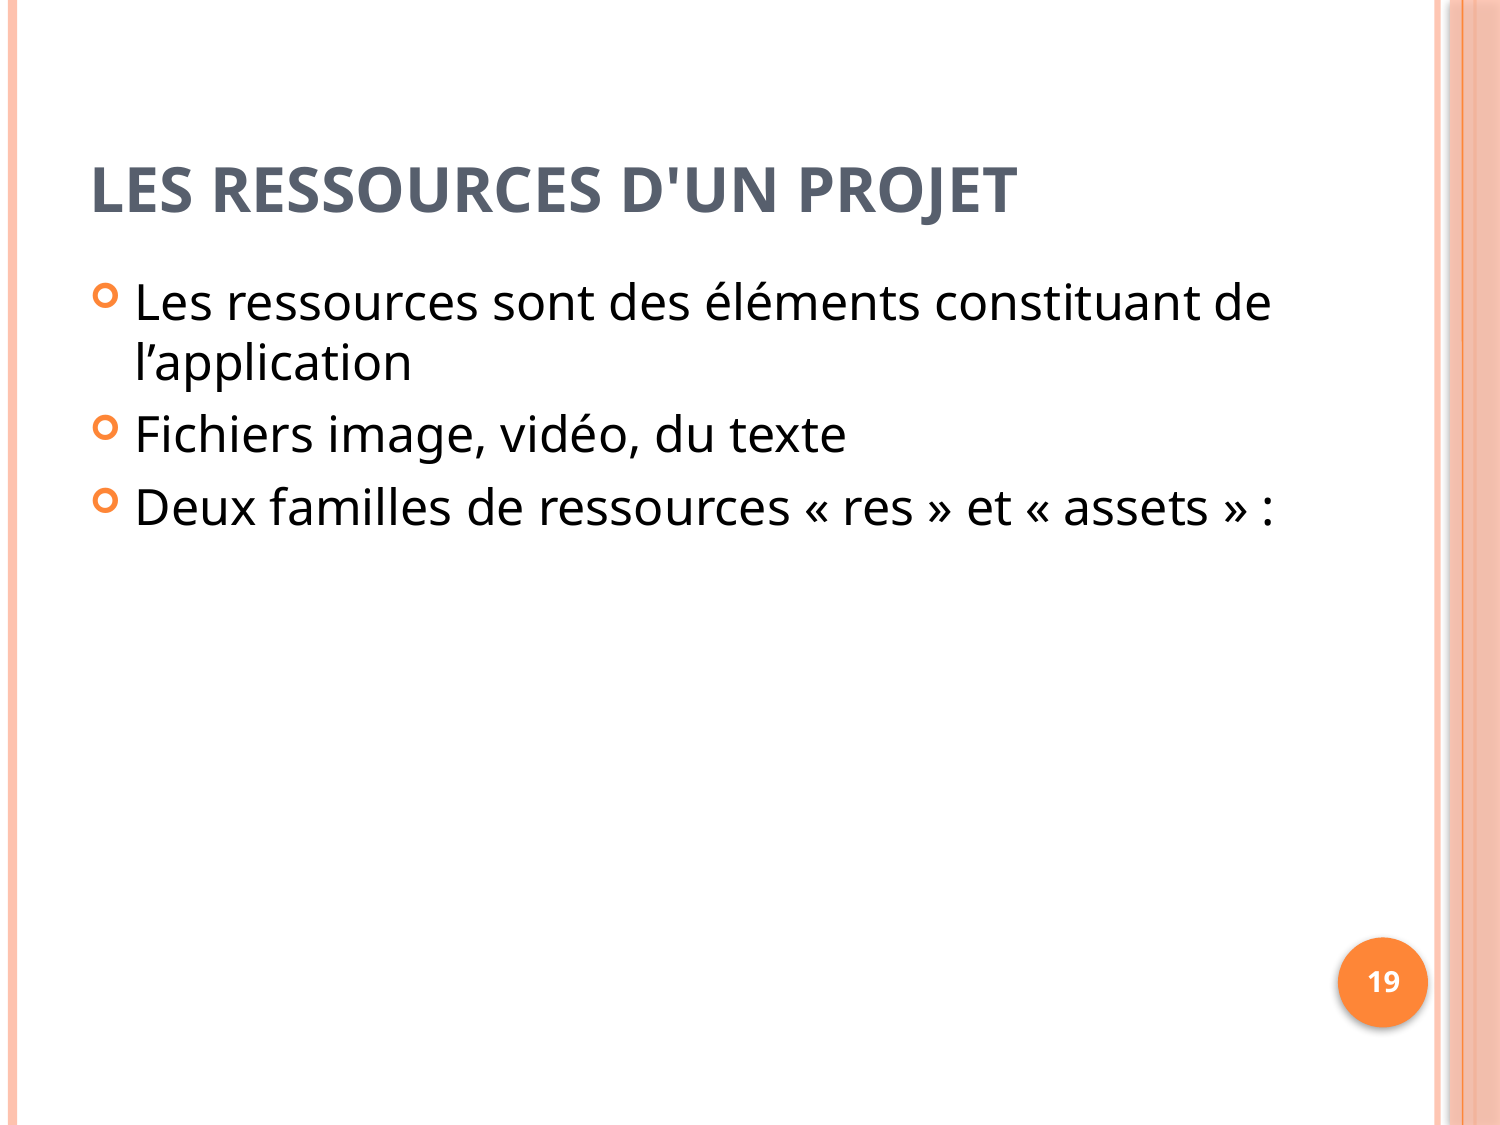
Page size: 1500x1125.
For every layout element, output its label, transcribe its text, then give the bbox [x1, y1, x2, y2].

title Les ressources d'un projet [75, 45, 1300, 233]
slide_number 19 [1333, 940, 1434, 1027]
list Les ressources sont des éléments constituant de l’application Fichiers image, vidéo, du texte Deux familles de ressources « res » et « assets » : [75, 262, 1300, 1062]
